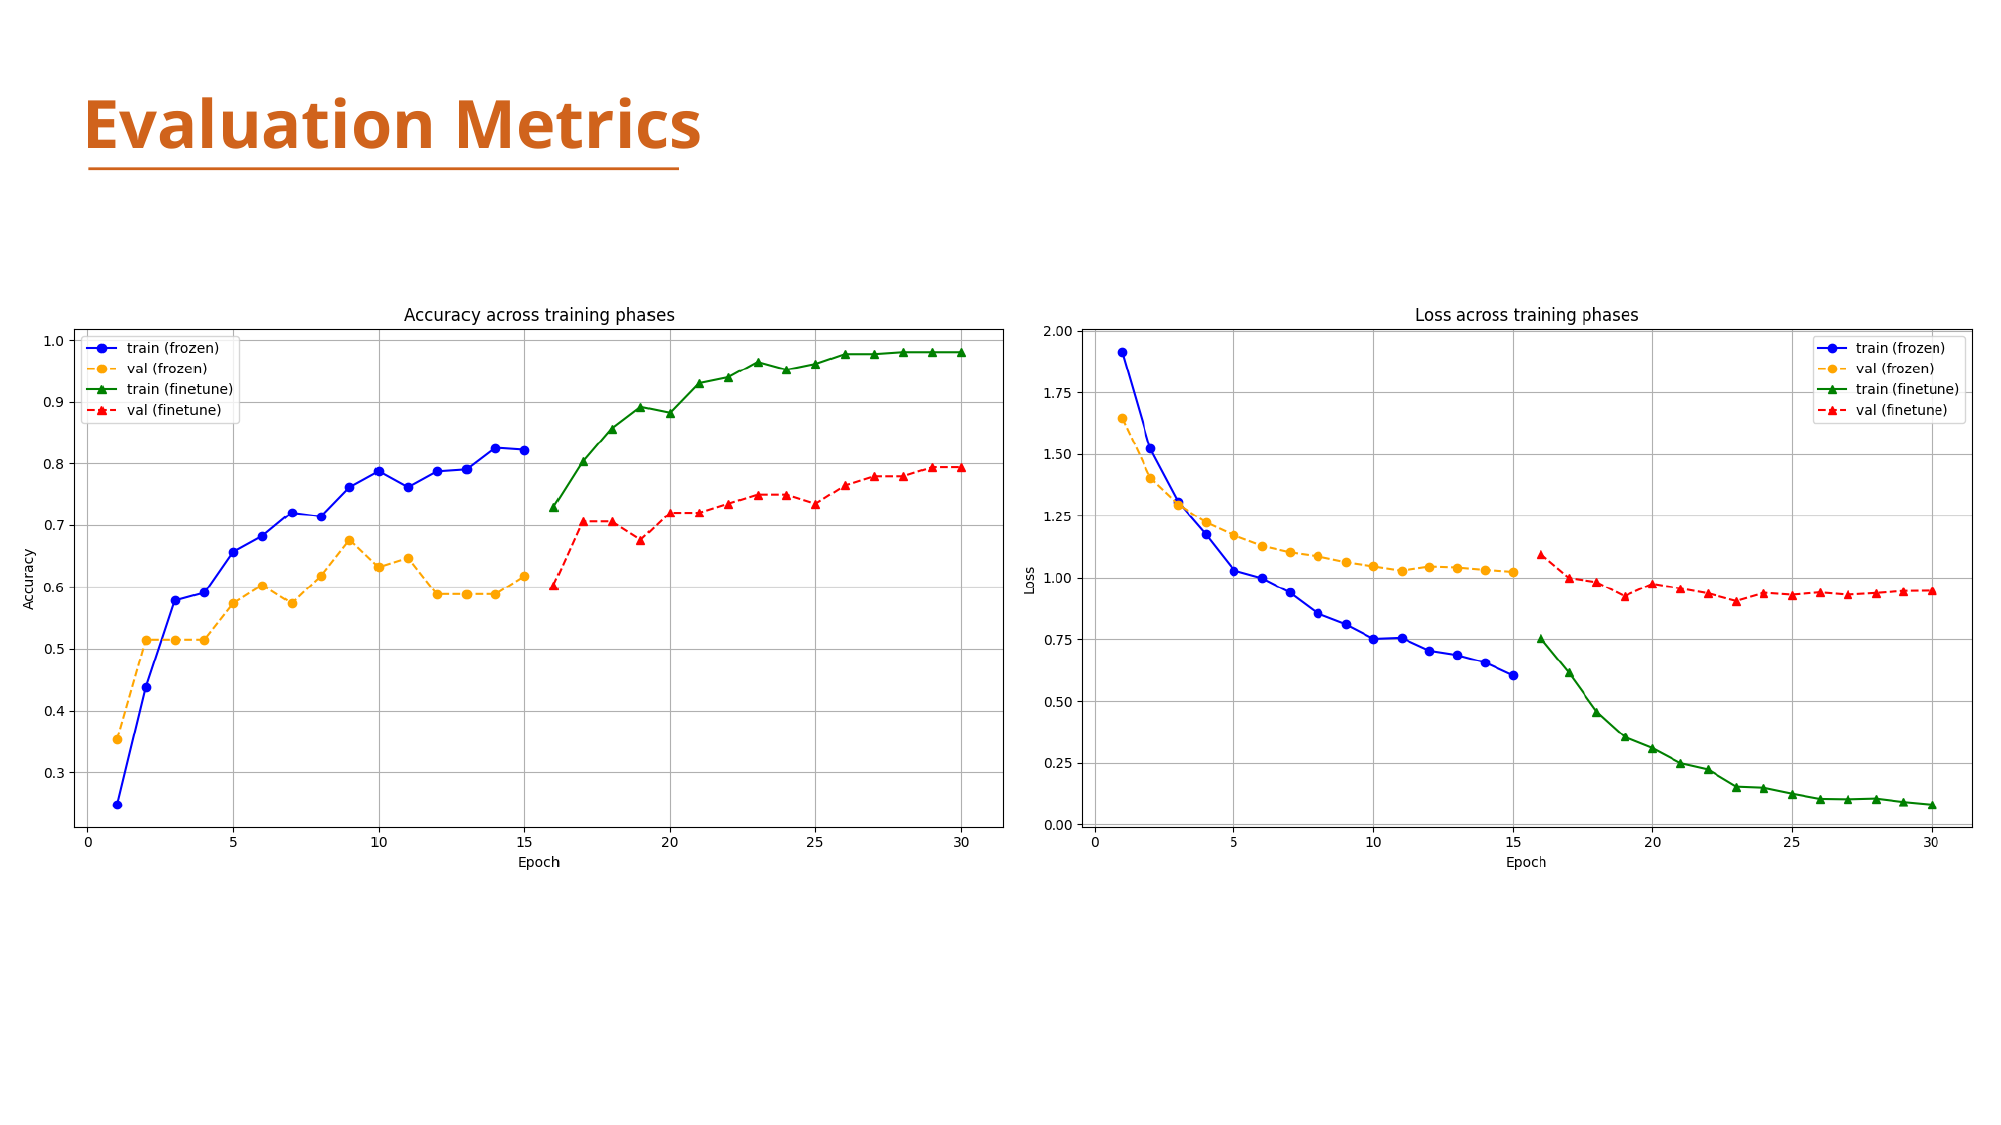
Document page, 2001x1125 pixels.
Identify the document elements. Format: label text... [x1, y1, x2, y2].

text_box Evaluation Metrics [67, 0, 968, 171]
picture [18, 296, 1982, 878]
